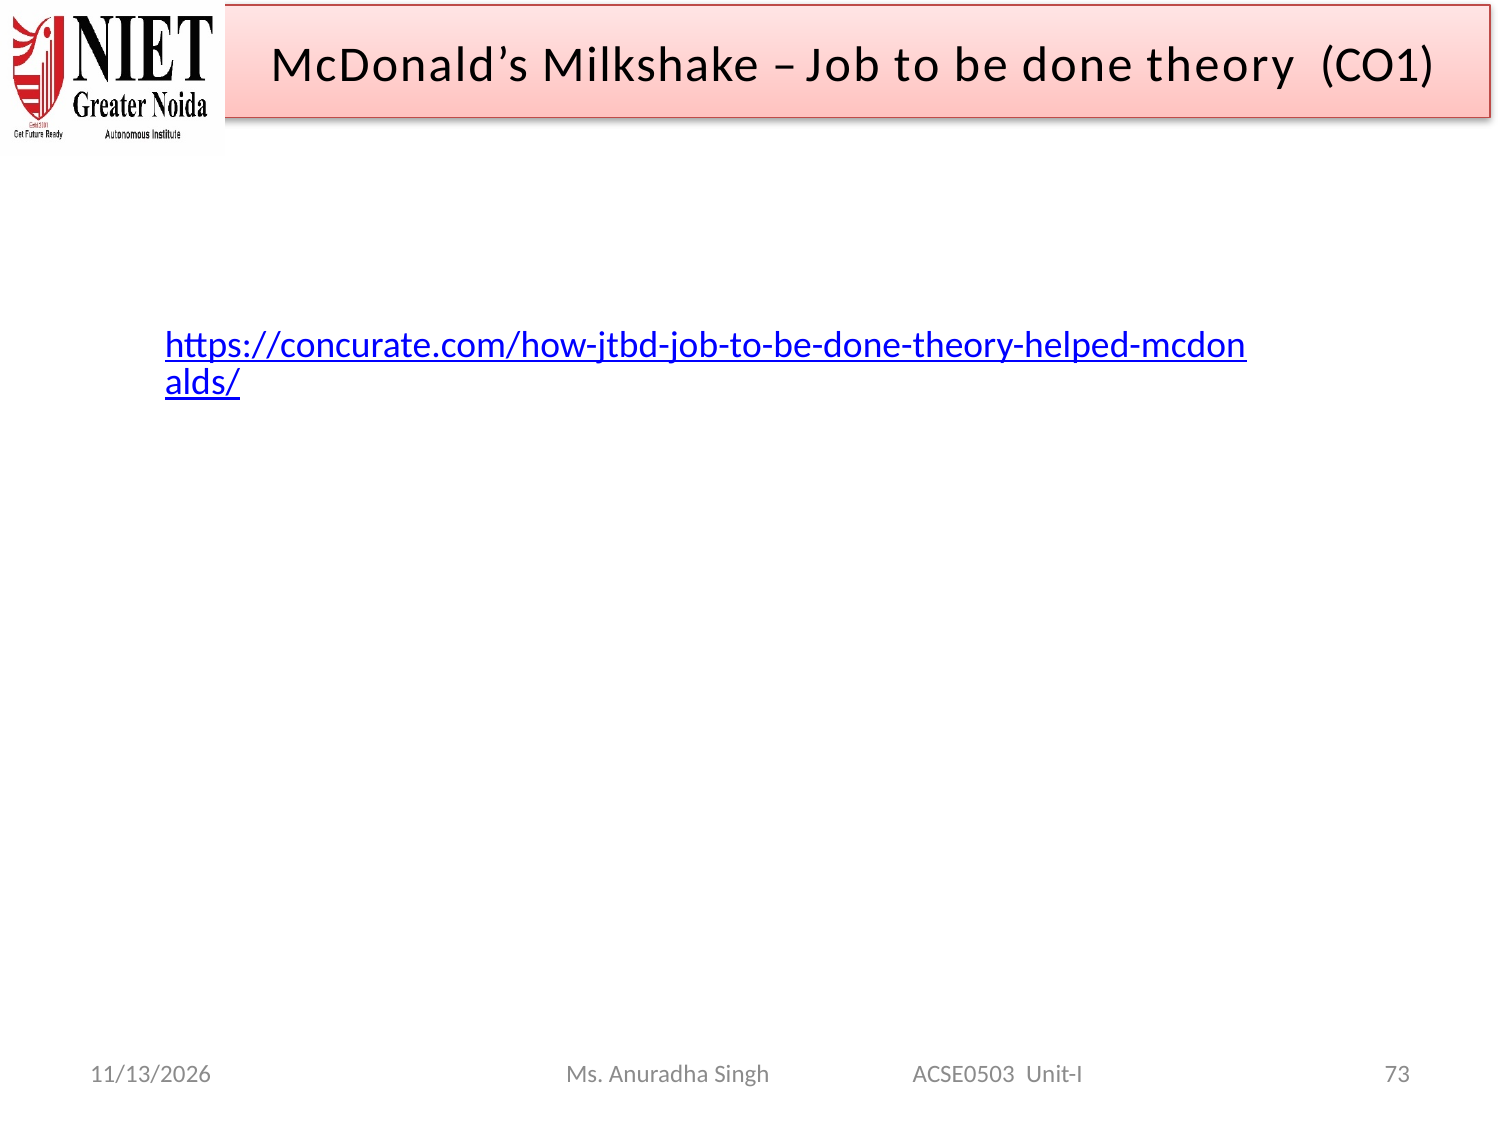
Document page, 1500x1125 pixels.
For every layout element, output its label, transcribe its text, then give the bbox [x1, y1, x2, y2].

slide_number 73 [1074, 1042, 1425, 1103]
text_box https://concurate.com/how-jtbd-job-to-be-done-theory-helped-mcdonalds/ [149, 312, 1275, 373]
text_box McDonald’s Milkshake – Job to be done theory (CO1) [228, 4, 1491, 118]
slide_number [75, 1042, 412, 1103]
picture [0, 0, 226, 156]
footer Ms. Anuradha Singh ACSE0503 Unit-I [412, 1042, 1074, 1103]
